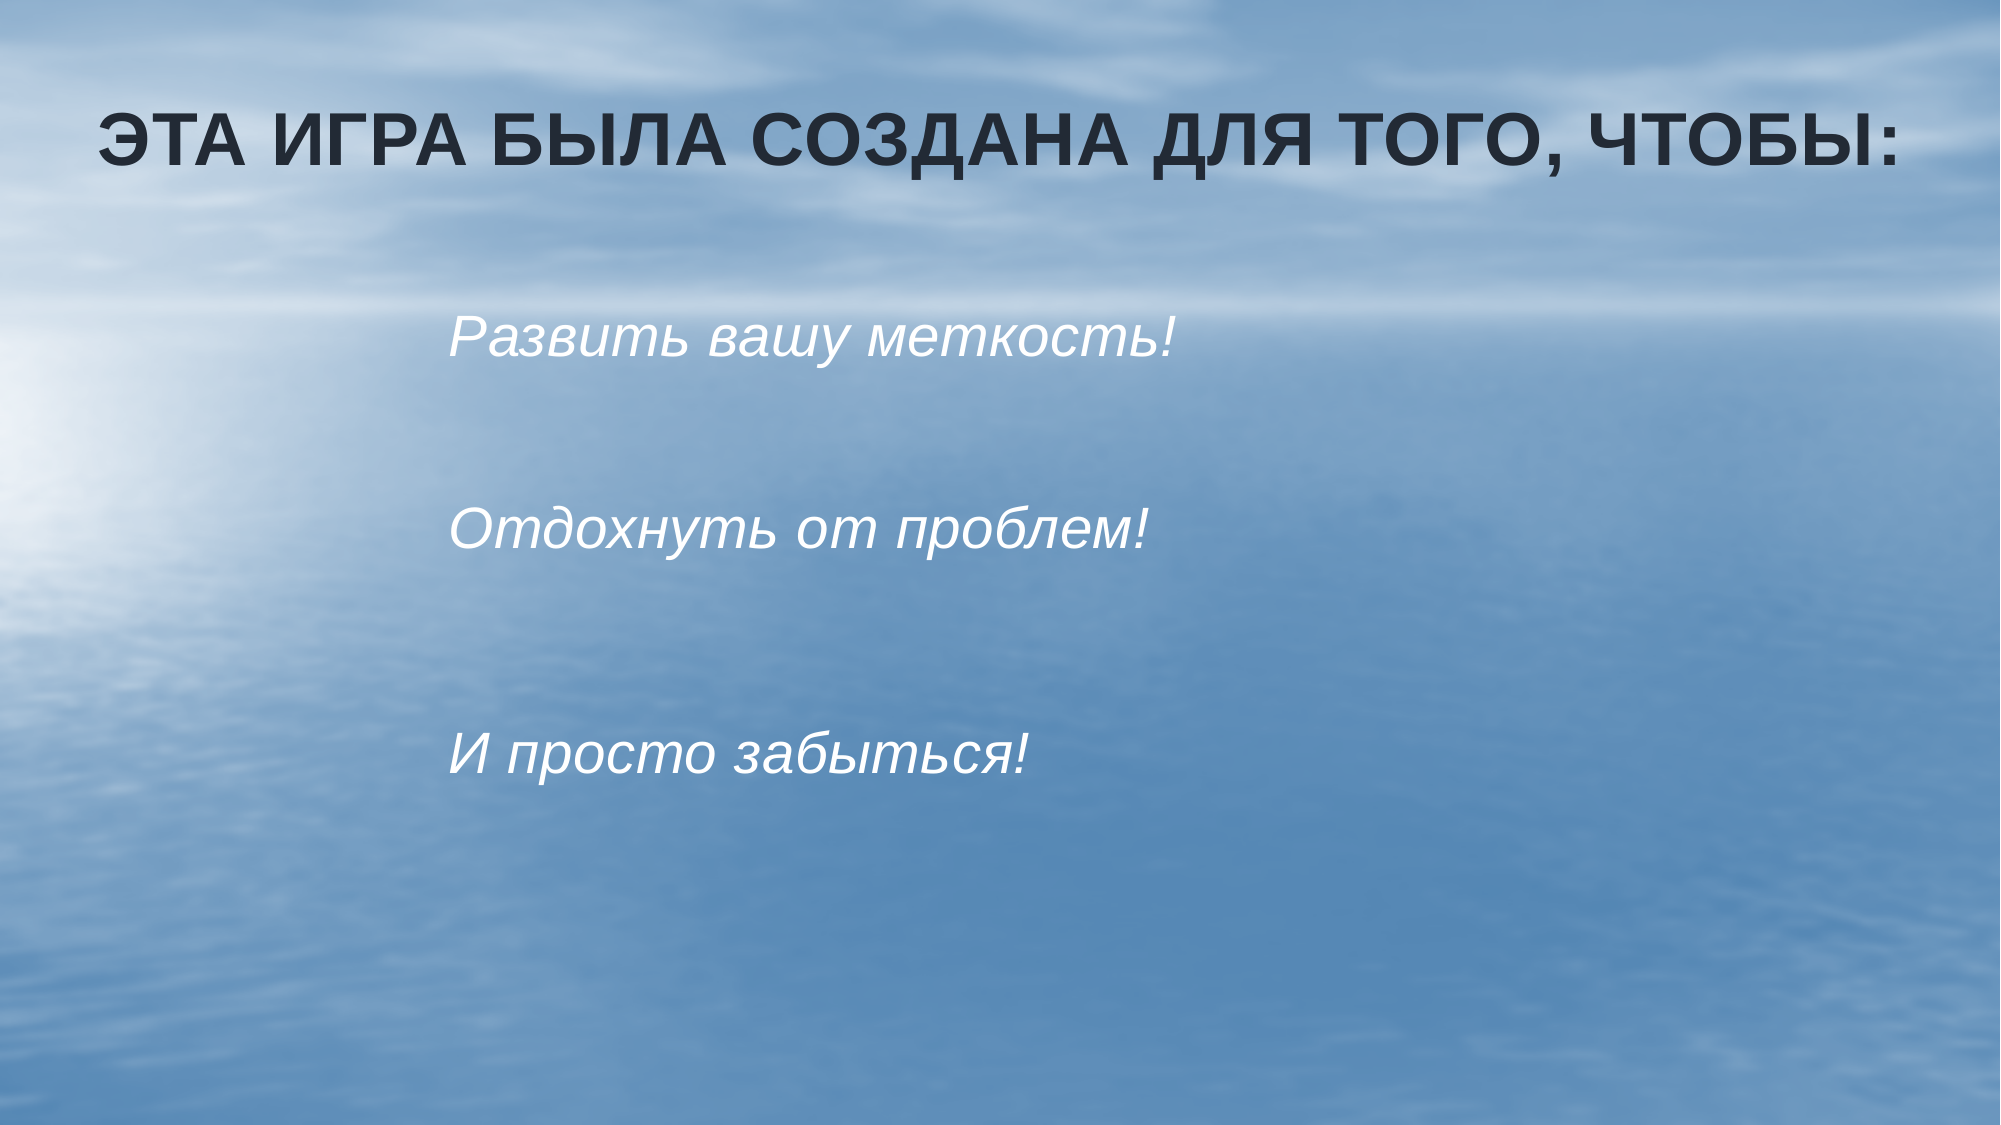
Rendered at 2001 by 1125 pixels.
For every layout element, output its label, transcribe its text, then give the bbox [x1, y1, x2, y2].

text_box Отдохнуть от проблем! [433, 483, 1414, 574]
text_box И просто забыться! [433, 708, 1414, 799]
title Эта игра была создана для того, чтобы: [0, 60, 2000, 189]
text_box Развить вашу меткость! [433, 290, 1316, 381]
